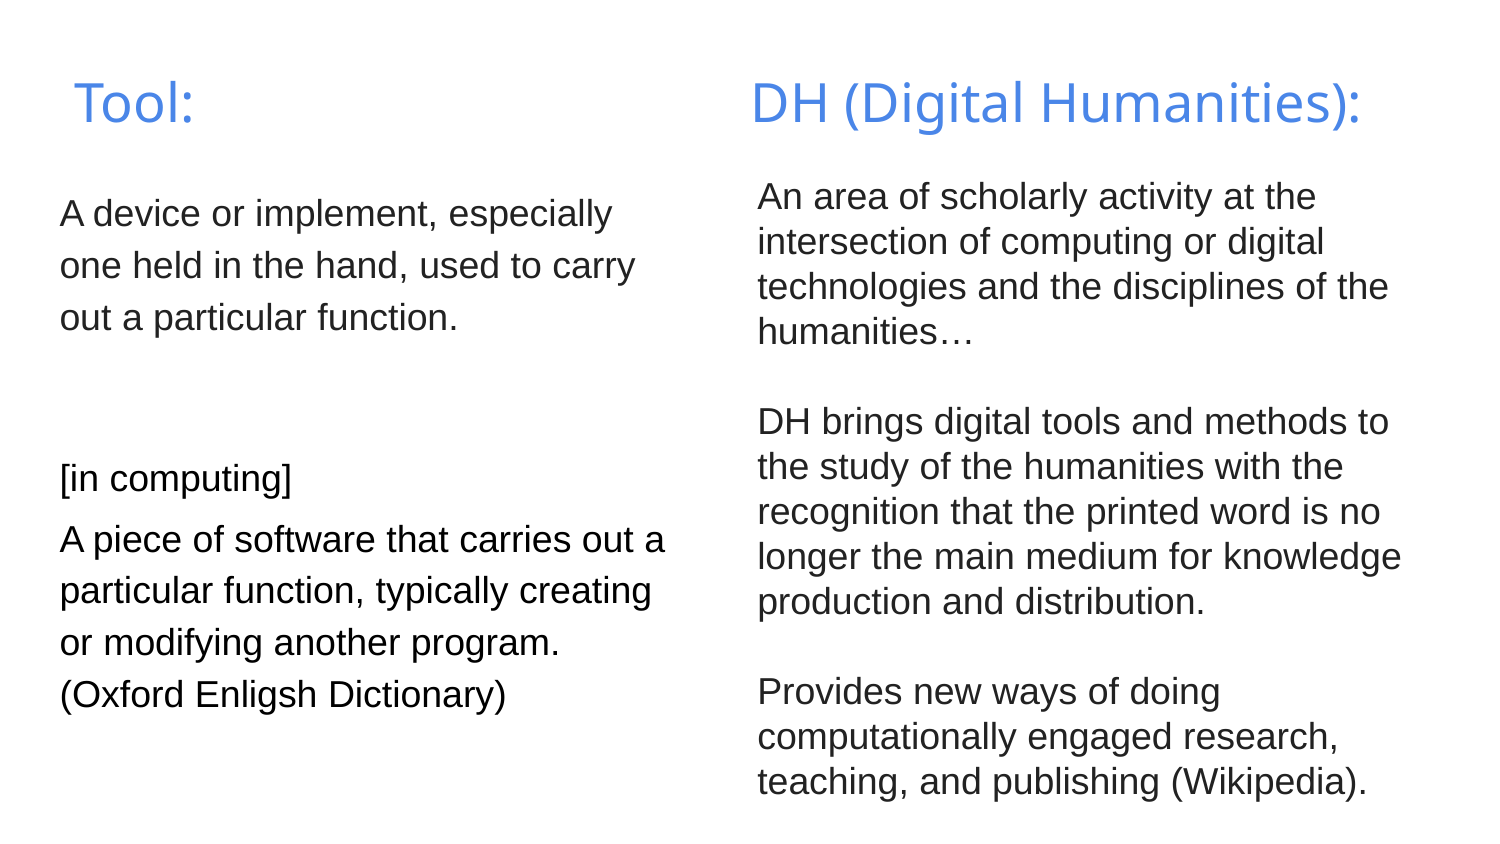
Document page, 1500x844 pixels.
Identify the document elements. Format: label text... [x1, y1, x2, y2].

list A device or implement, especially one held in the hand, used to carry out a particular function. [in computing] A piece of software that carries out a particular function, typically creating or modifying another program. (Oxford Enligsh Dictionary) [44, 167, 687, 799]
title Tool: [59, 53, 442, 148]
text_box An area of scholarly activity at the intersection of computing or digital technologies and the disciplines of the humanities… DH brings digital tools and methods to the study of the humanities with the recognition that the printed word is no longer the main medium for knowledge production and distribution. Provides new ways of doing computationally engaged research, teaching, and publishing (Wikipedia). [742, 157, 1458, 716]
text_box DH (Digital Humanities): [735, 53, 1495, 232]
